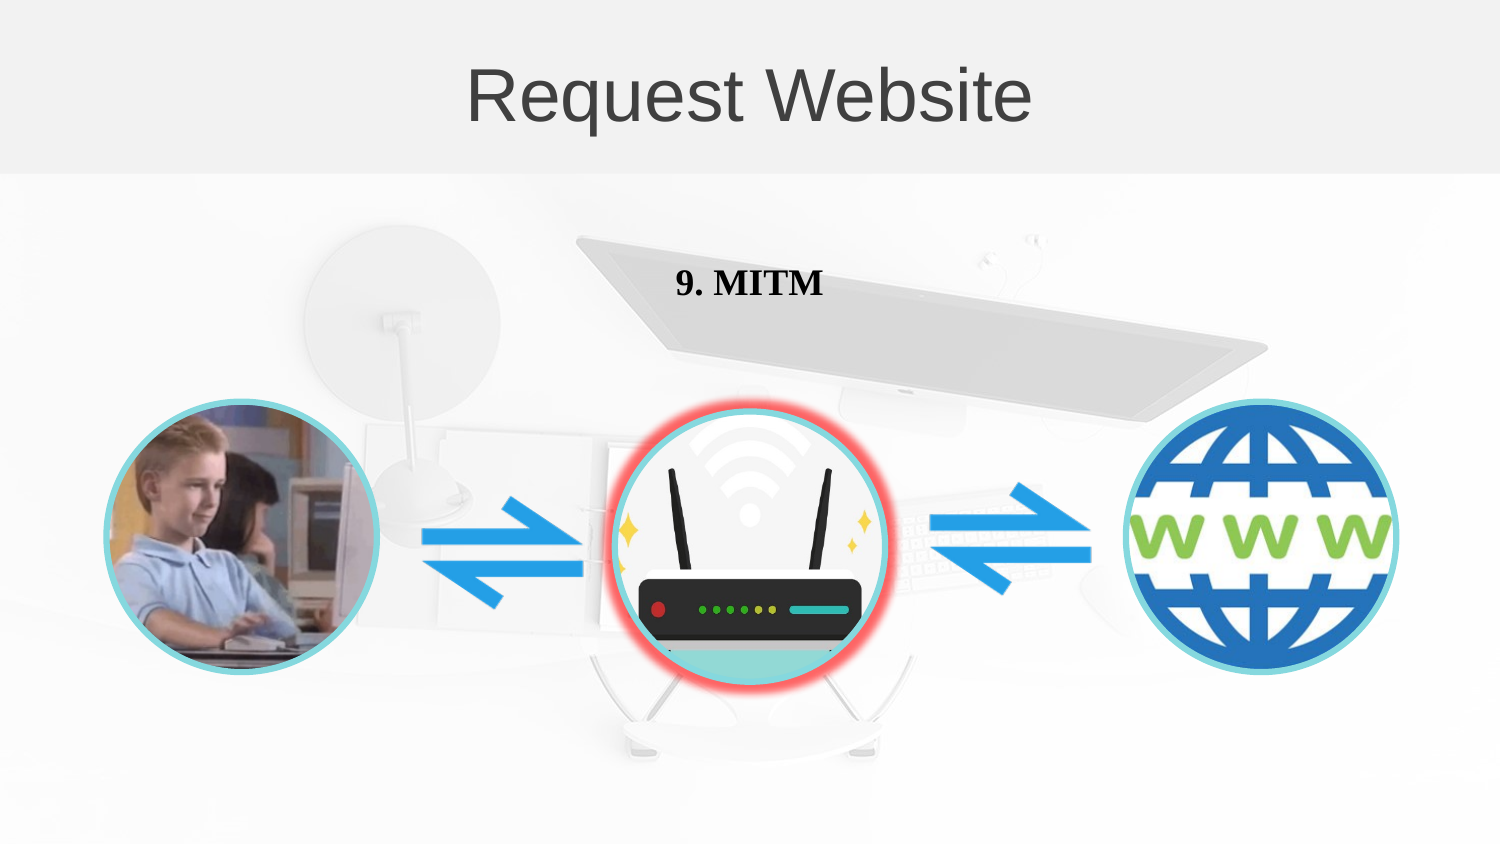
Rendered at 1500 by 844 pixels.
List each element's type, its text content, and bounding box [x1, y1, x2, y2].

text_box 9. MITM [660, 247, 839, 311]
picture [0, 174, 1500, 844]
list Request Website [0, 43, 1500, 139]
